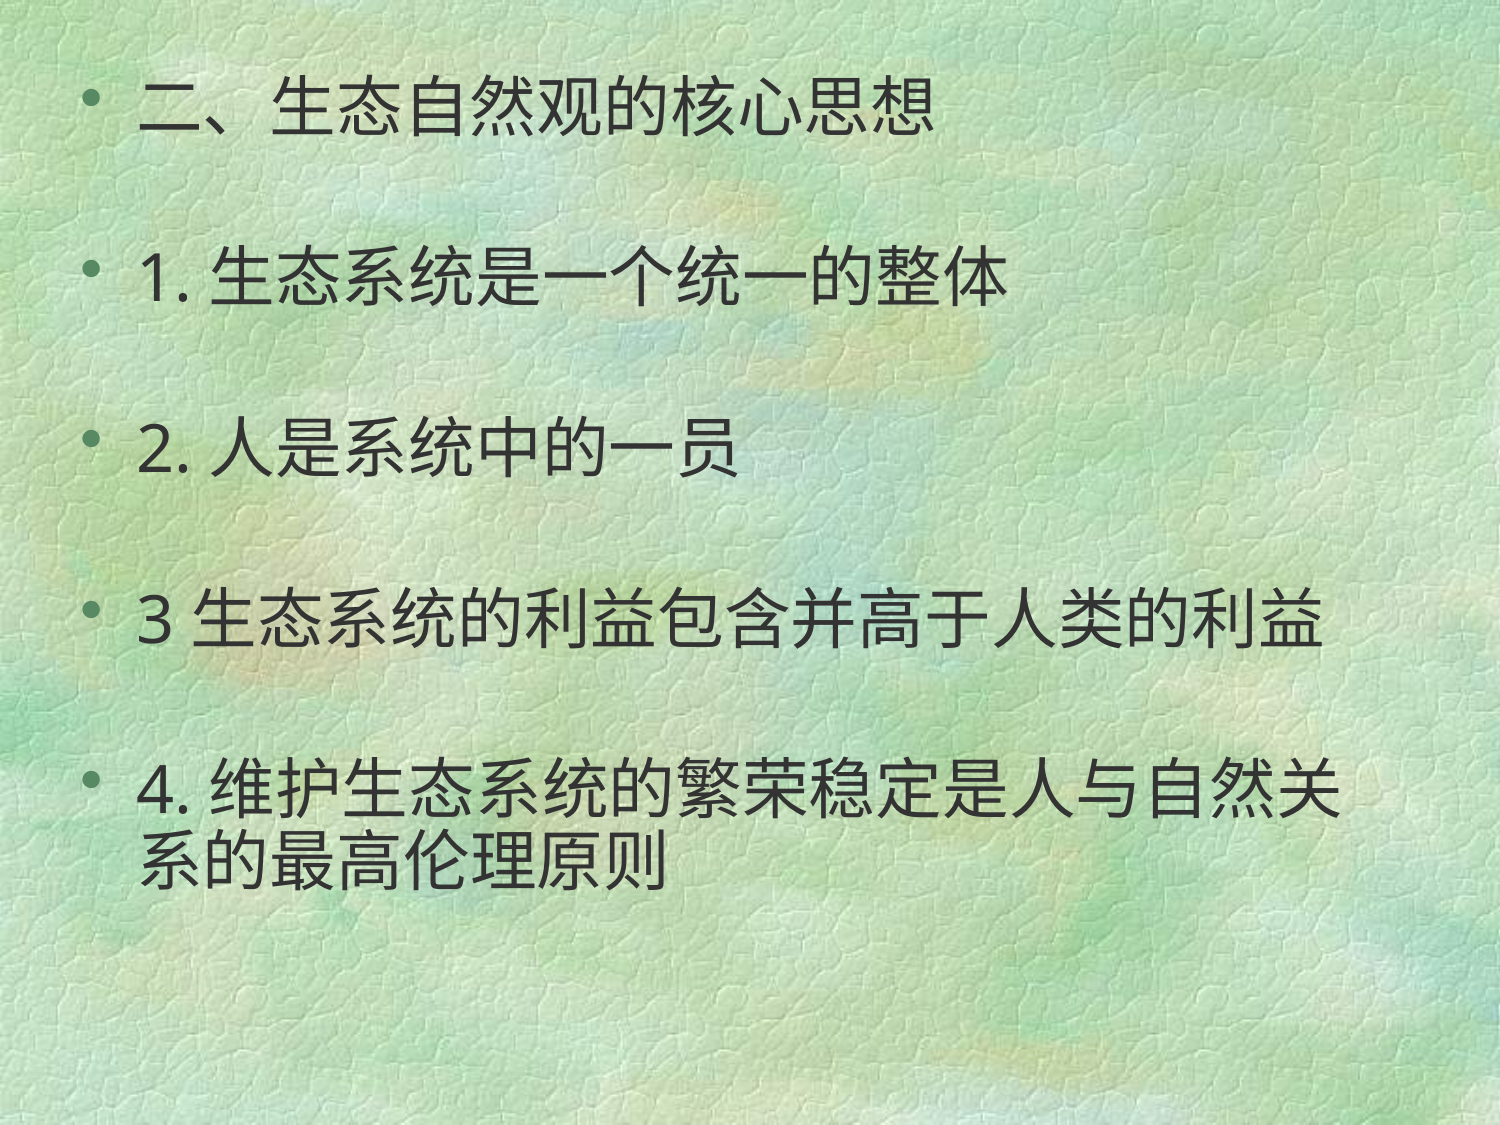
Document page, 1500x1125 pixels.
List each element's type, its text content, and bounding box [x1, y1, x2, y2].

picture [0, 0, 1500, 1125]
list 二、生态自然观的核心思想 1.生态系统是一个统一的整体 2.人是系统中的一员 3生态系统的利益包含并高于人类的利益 4.维护生态系统的繁荣稳定是人与自然关系的最高伦理原则 [64, 66, 1388, 1002]
